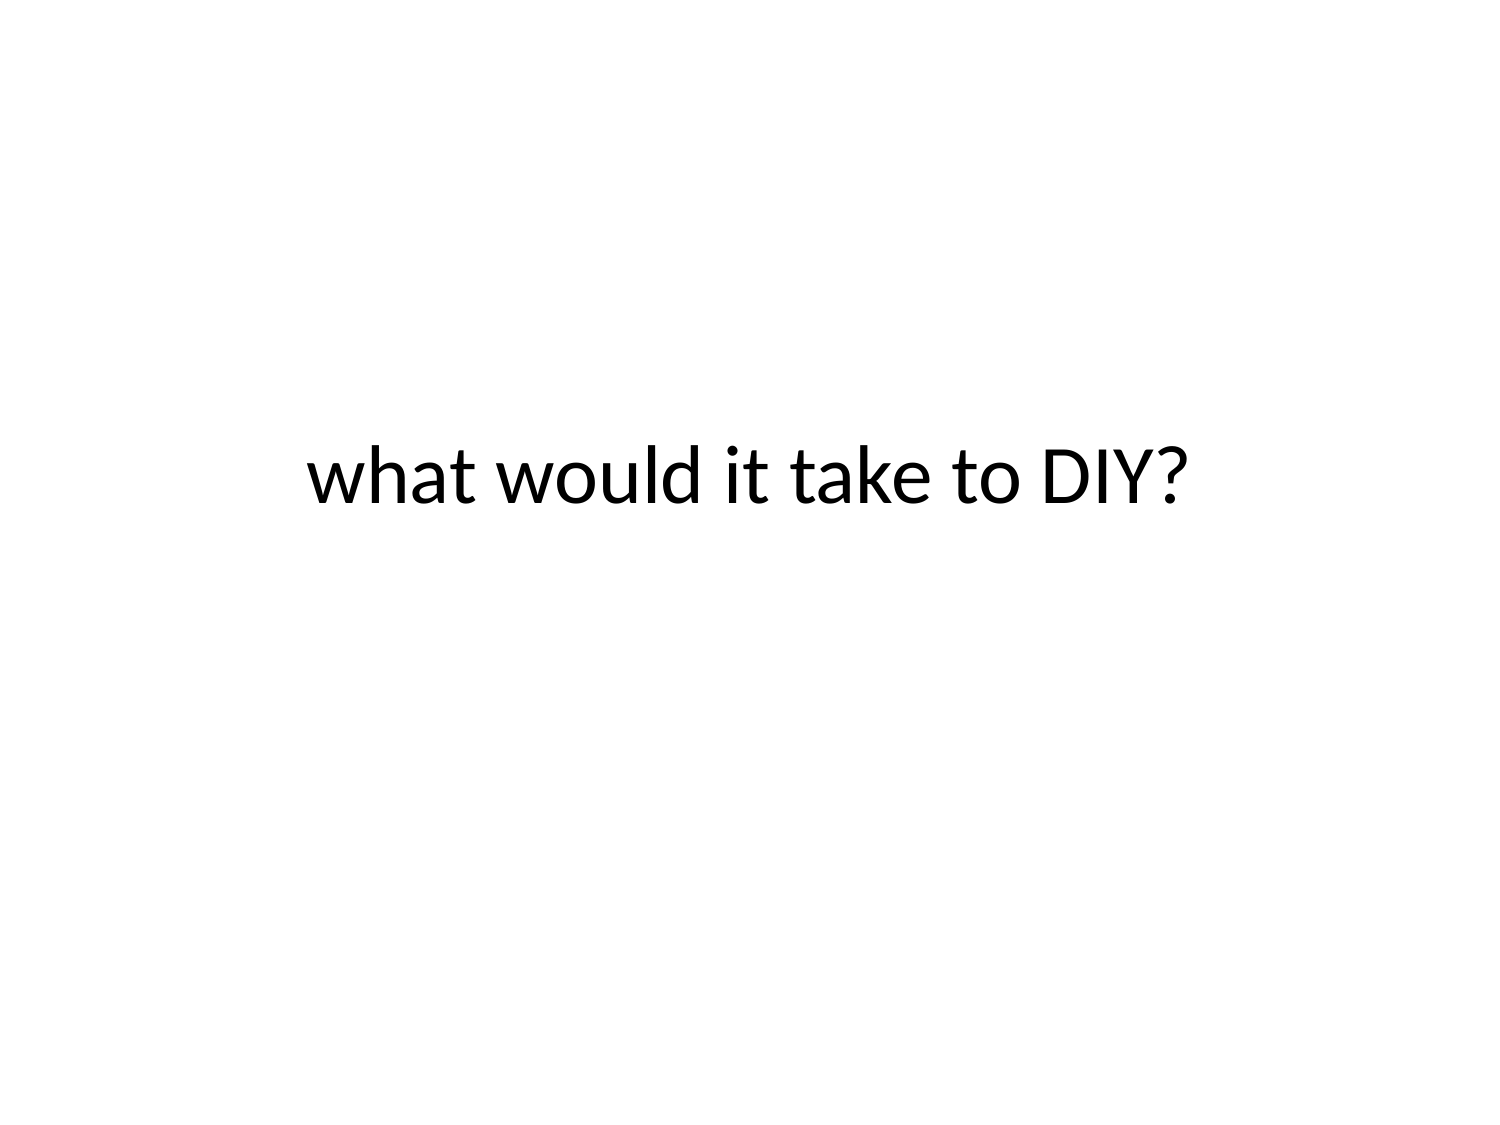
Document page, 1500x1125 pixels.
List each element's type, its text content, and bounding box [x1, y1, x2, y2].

title what would it take to DIY? [112, 349, 1388, 591]
